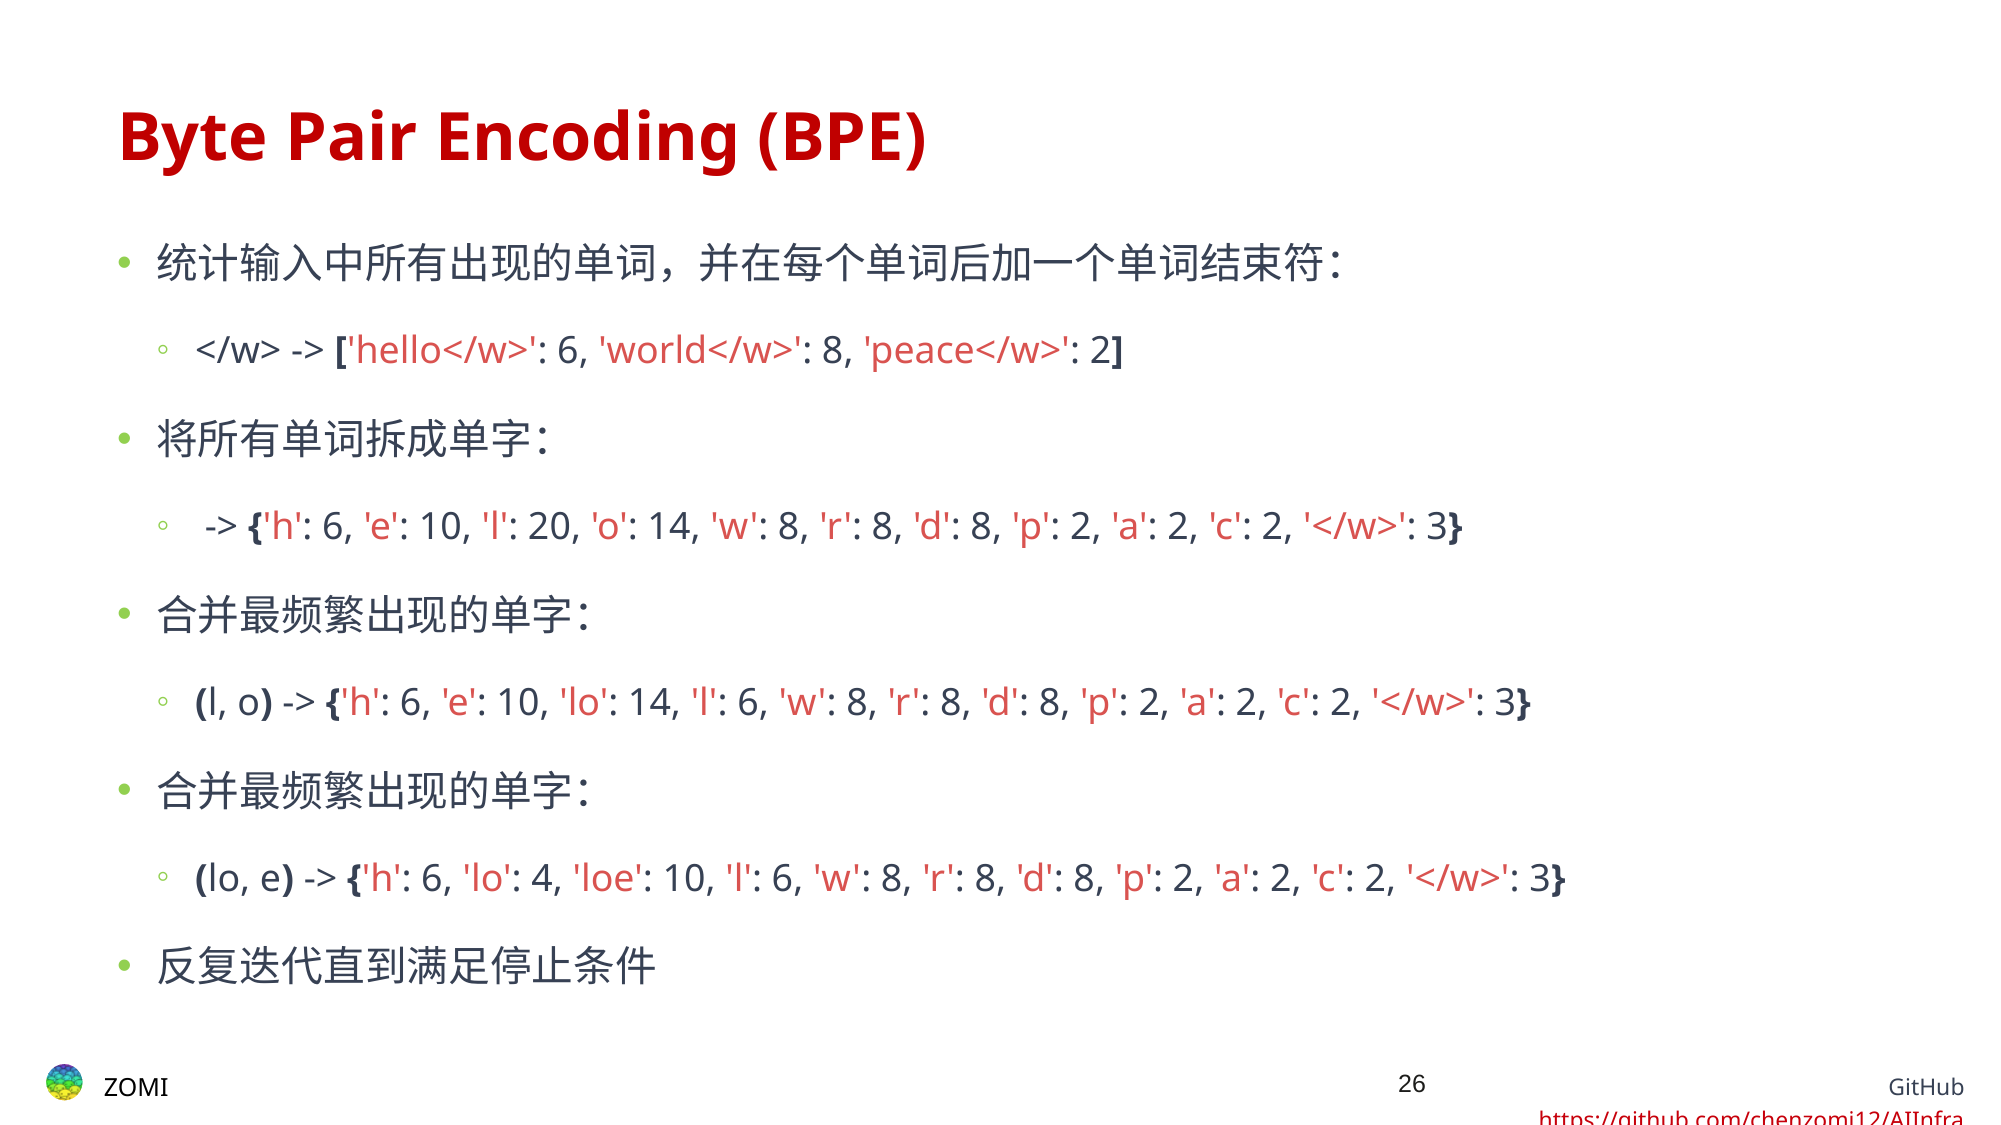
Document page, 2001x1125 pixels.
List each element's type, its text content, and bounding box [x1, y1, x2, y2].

list 统计输入中所有出现的单词，并在每个单词后加一个单词结束符： </w> -> ['hello</w>': 6, 'world</w>': 8, 'peace</w>': 2] 将所有单词拆成单字： -> {'h': 6, 'e': 10, 'l': 20, 'o': 14, 'w': 8, 'r': 8, 'd': 8, 'p': 2, 'a': 2, 'c': 2, '</w>': 3} 合并最频繁出现的单字： (l, o) -> {'h': 6, 'e': 10, 'lo': 14, 'l': 6, 'w': 8, 'r': 8, 'd': 8, 'p': 2, 'a': 2, 'c': 2, '</w>': 3} 合并最频繁出现的单字： (lo, e) -> {'h': 6, 'lo': 4, 'loe': 10, 'l': 6, 'w': 8, 'r': 8, 'd': 8, 'p': 2, 'a': 2, 'c': 2, '</w>': 3} 反复迭代直到满足停止条件 [102, 204, 1901, 1043]
picture [47, 1065, 82, 1100]
title Byte Pair Encoding (BPE) [102, 85, 1901, 183]
